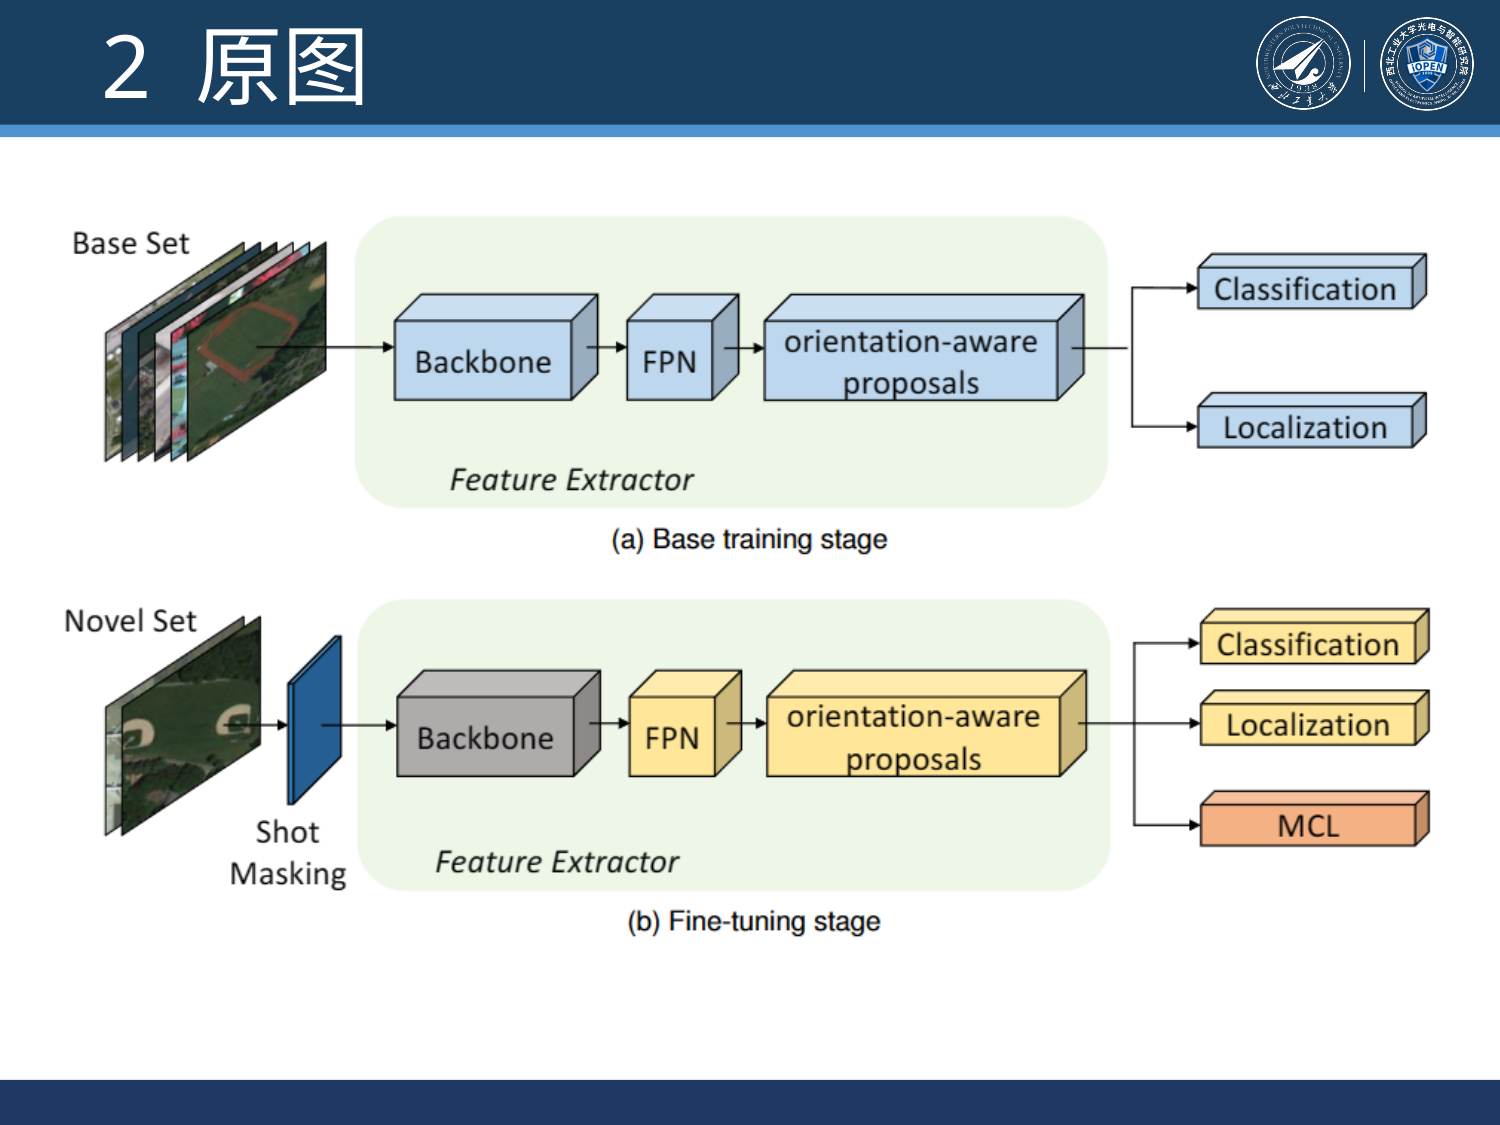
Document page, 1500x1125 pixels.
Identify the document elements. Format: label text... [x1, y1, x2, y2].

picture [0, 144, 1500, 941]
picture [1380, 17, 1474, 111]
list 2 原图 [86, 15, 901, 111]
picture [1256, 16, 1351, 110]
